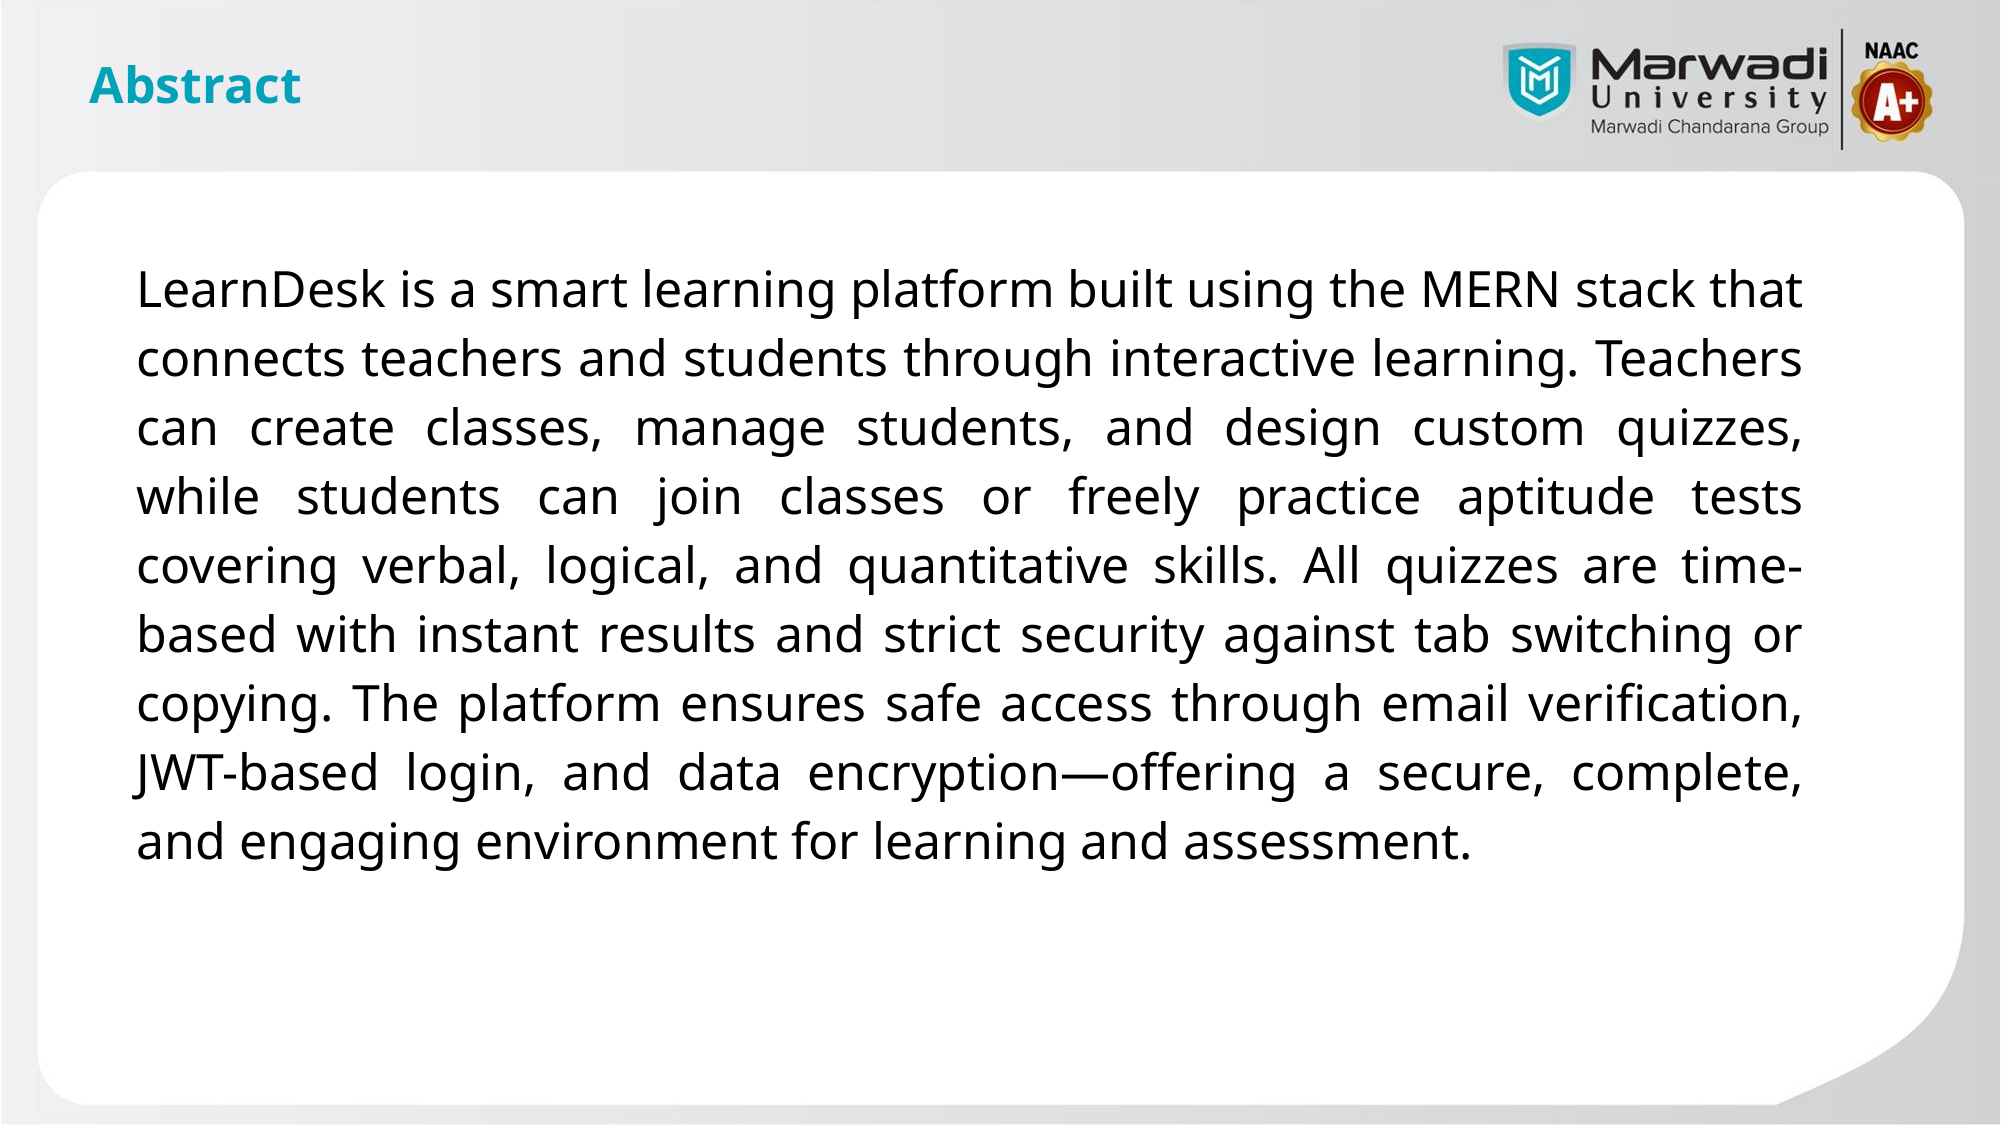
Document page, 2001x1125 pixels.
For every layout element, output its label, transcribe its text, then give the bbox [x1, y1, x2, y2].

title Abstract [87, 0, 469, 178]
text_box LearnDesk is a smart learning platform built using the MERN stack that connects teachers and students through interactive learning. Teachers can create classes, manage students, and design custom quizzes, while students can join classes or freely practice aptitude tests covering verbal, logical, and quantitative skills. All quizzes are time-based with instant results and strict security against tab switching or copying. The platform ensures safe access through email verification, JWT-based login, and data encryption—offering a secure, complete, and engaging environment for learning and assessment. [121, 233, 1820, 885]
picture [0, 0, 2001, 1125]
